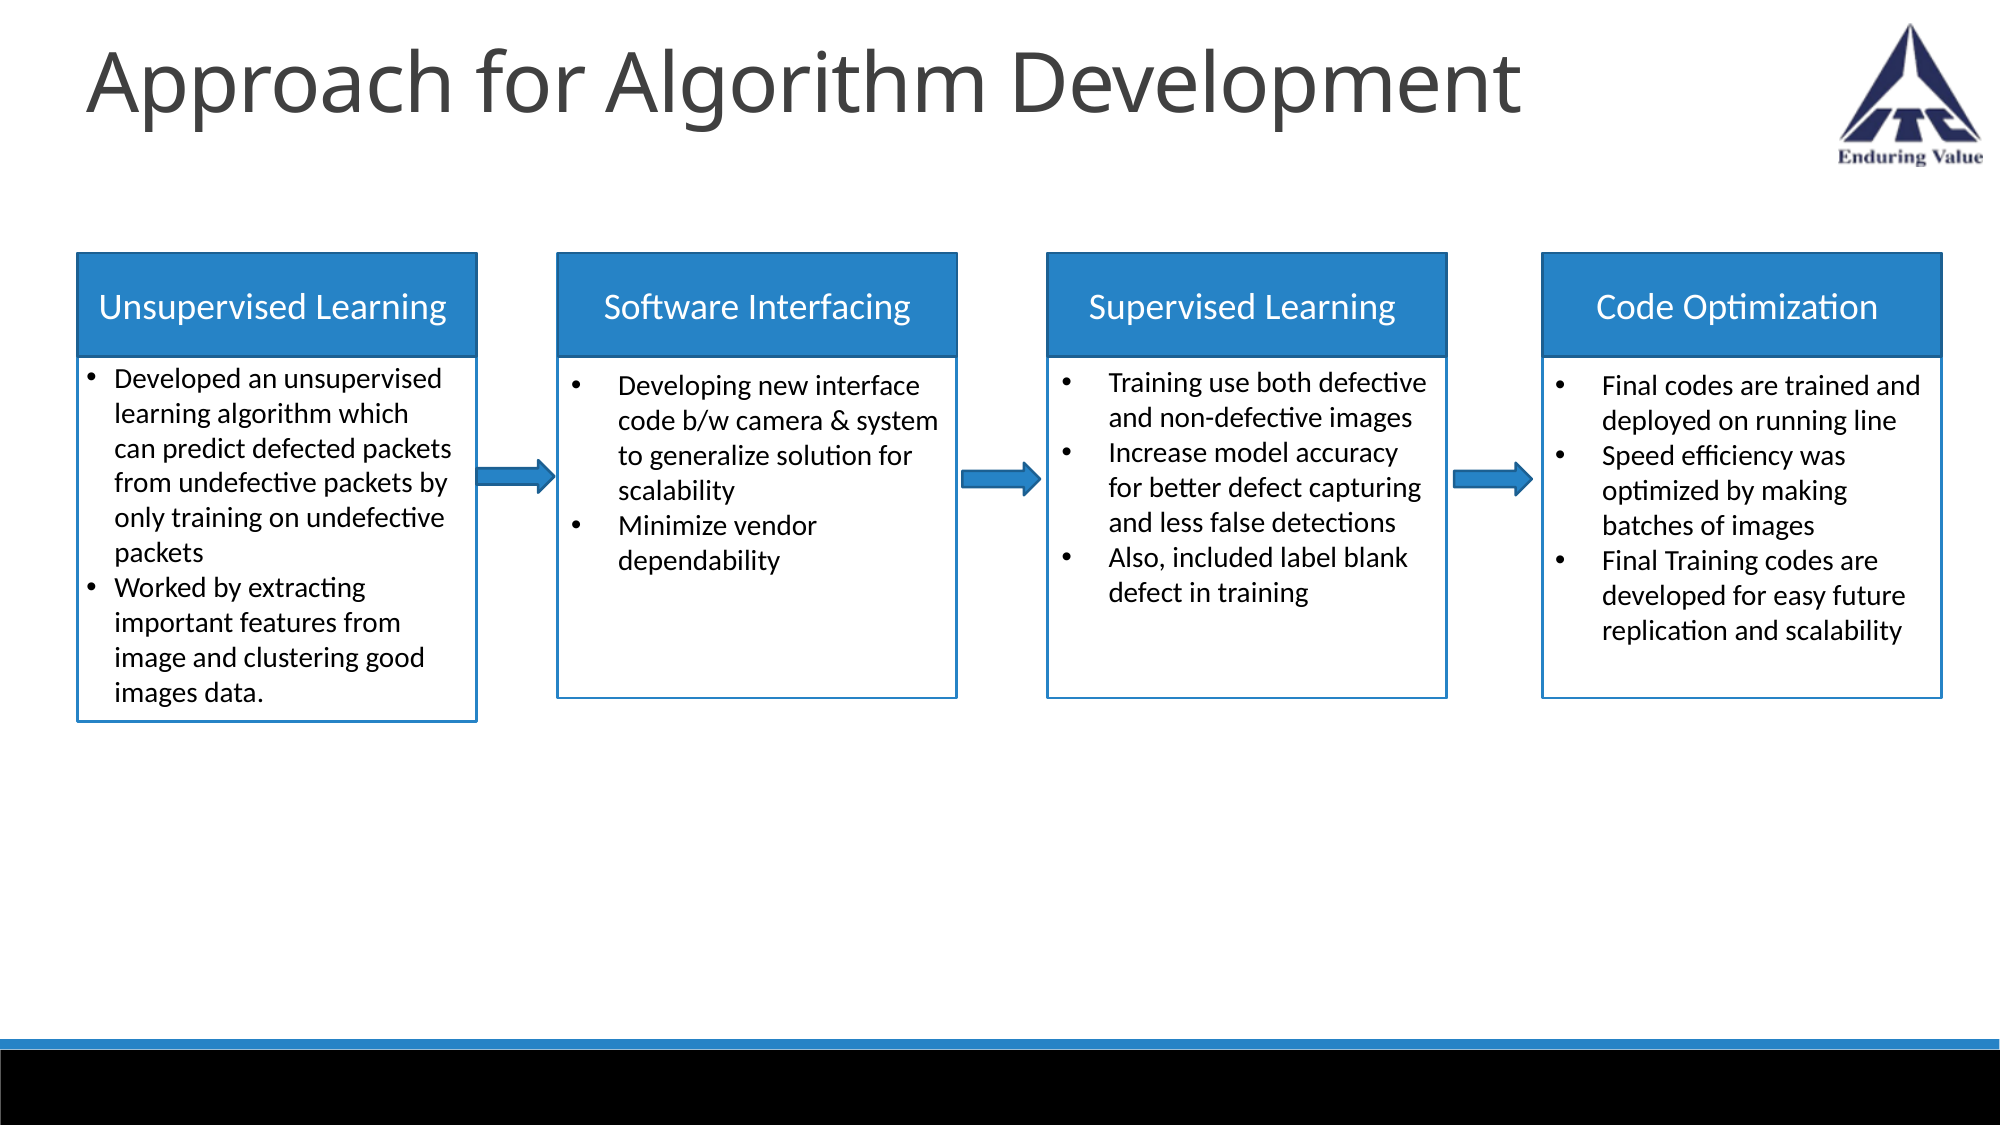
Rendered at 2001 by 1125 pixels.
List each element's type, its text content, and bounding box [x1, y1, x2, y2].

text_box [1541, 358, 1943, 699]
text_box Approach for Algorithm Development [71, 36, 1722, 142]
text_box Developed an unsupervised learning algorithm which can predict defected packets from undefective packets by only training on undefective packets Worked by extracting important features from image and clustering good images data. [71, 351, 471, 716]
text_box [1452, 461, 1533, 497]
text_box Software Interfacing [557, 252, 958, 358]
text_box Training use both defective and non-defective images Increase model accuracy for better defect capturing and less false detections Also, included label blank defect in training [1046, 356, 1446, 616]
text_box [76, 358, 478, 723]
text_box Developing new interface code b/w camera & system to generalize solution for scalability Minimize vendor dependability [556, 359, 956, 719]
text_box Final codes are trained and deployed on running line Speed efficiency was optimized by making batches of images Final Training codes are developed for easy future replication and scalability [1540, 359, 1940, 654]
text_box [1046, 358, 1448, 699]
text_box Code Optimization [1541, 252, 1943, 358]
text_box [475, 458, 556, 494]
text_box Supervised Learning [1046, 252, 1448, 358]
picture [1838, 23, 1983, 167]
text_box [961, 461, 1042, 497]
text_box Unsupervised Learning [76, 252, 478, 358]
